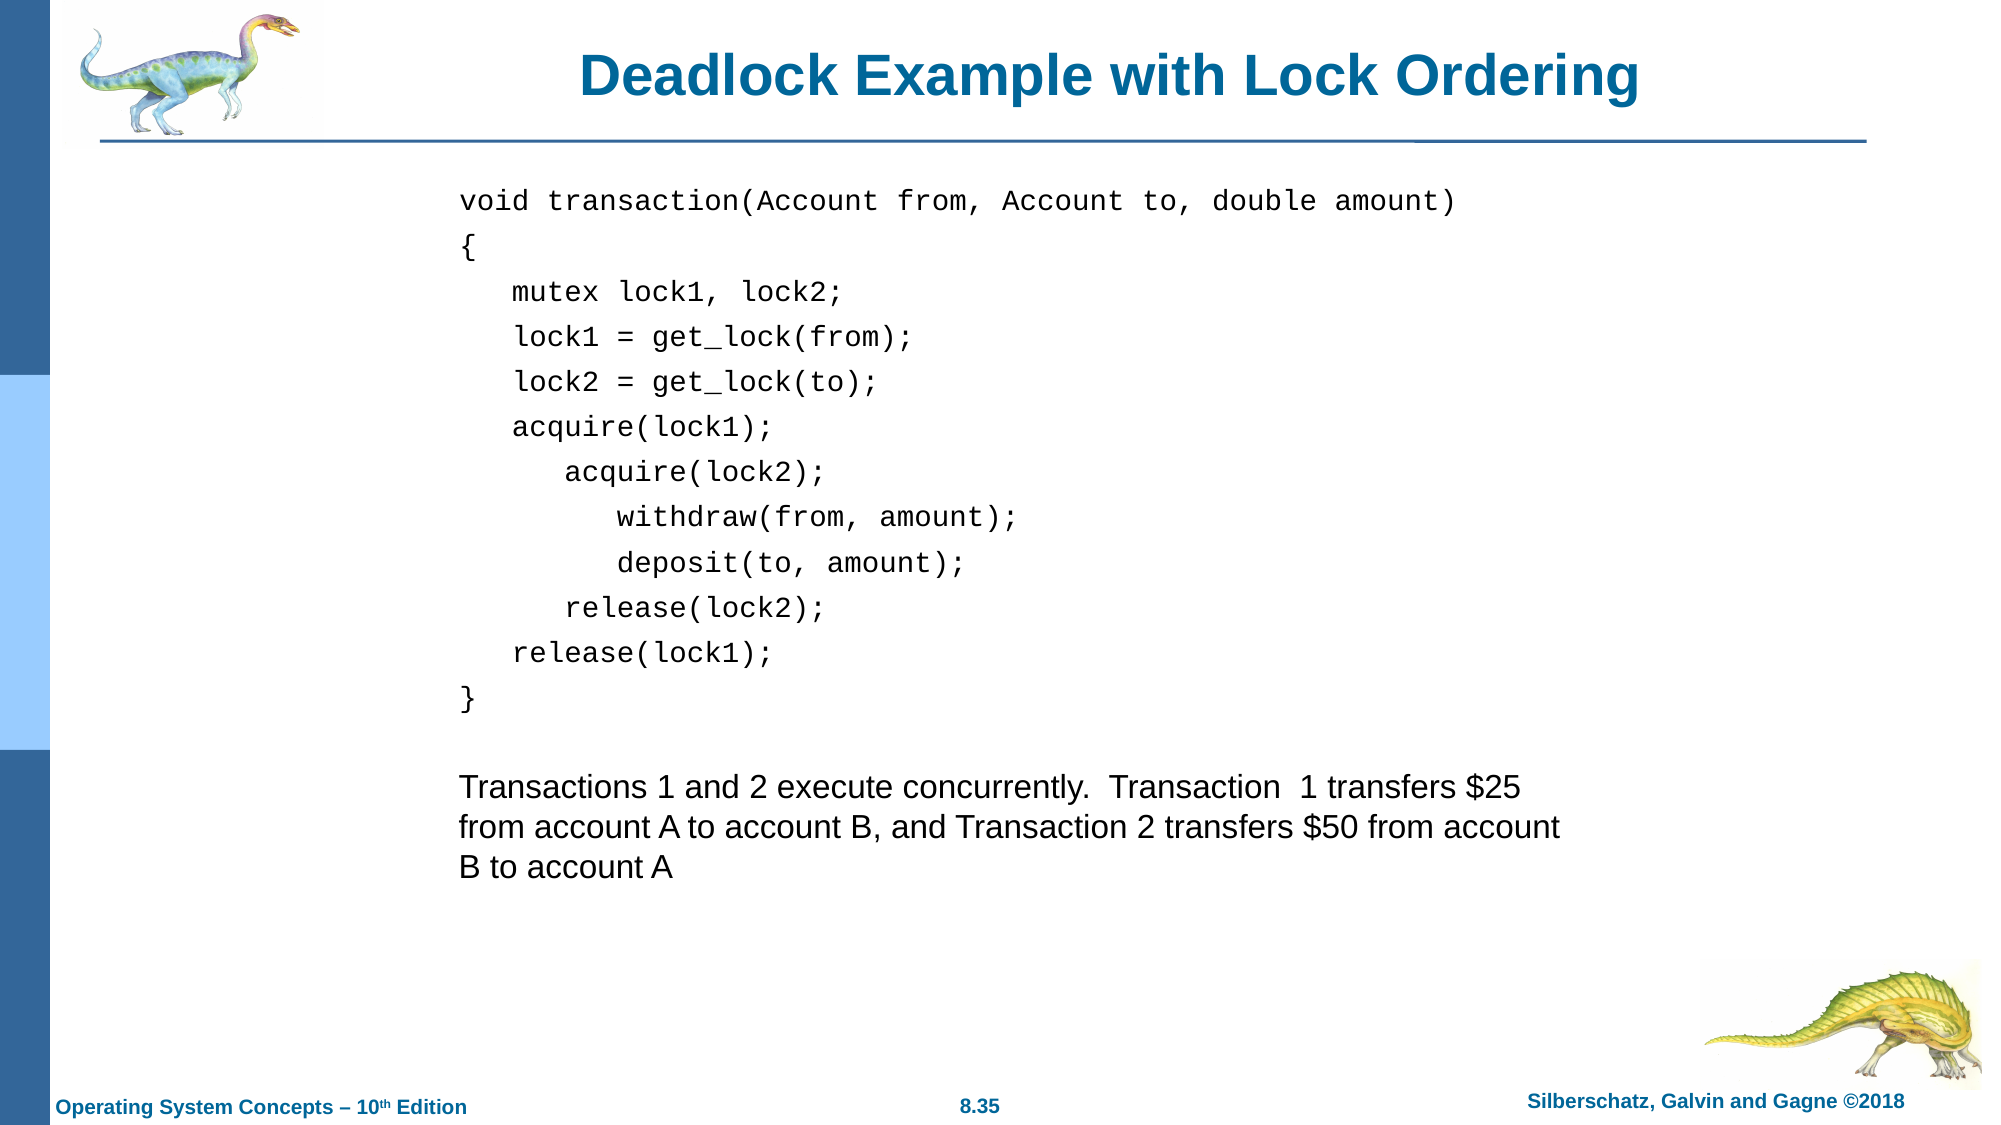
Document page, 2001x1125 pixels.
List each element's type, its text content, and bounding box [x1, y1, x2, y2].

list void transaction(Account from, Account to, double amount) { mutex lock1, lock2; lock1 = get_lock(from); lock2 = get_lock(to); acquire(lock1); acquire(lock2); withdraw(from, amount); deposit(to, amount); release(lock2); release(lock1); } [444, 173, 1698, 771]
picture [1700, 959, 1982, 1090]
text_box Transactions 1 and 2 execute concurrently. Transaction 1 transfers $25 from account A to account B, and Transaction 2 transfers $50 from account B to account A [443, 757, 1600, 949]
title Deadlock Example with Lock Ordering [477, 20, 1745, 115]
picture [62, 0, 324, 149]
